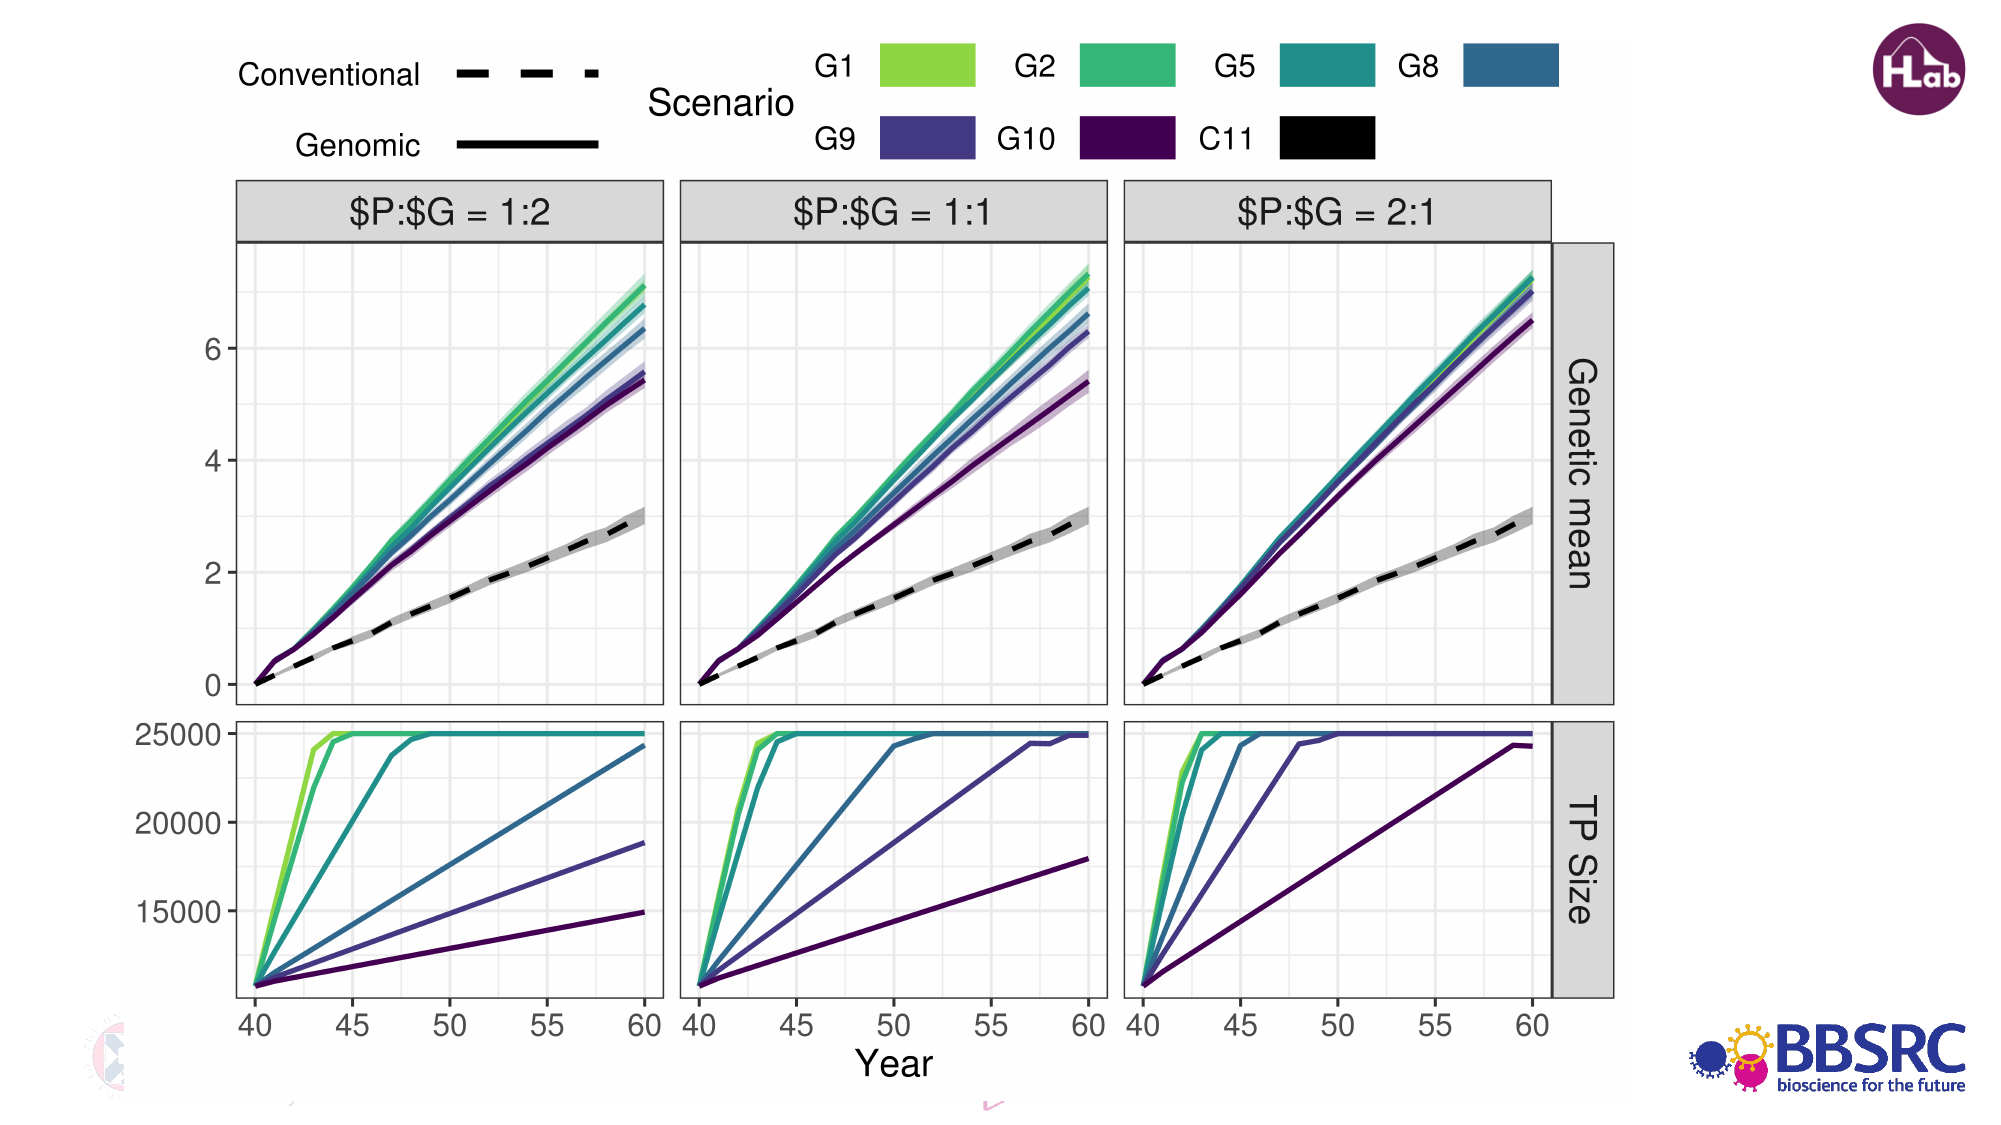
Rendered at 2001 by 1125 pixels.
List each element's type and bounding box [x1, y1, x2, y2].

picture [123, 38, 1631, 1125]
text_box [86, 21, 1966, 128]
picture [1687, 1020, 1966, 1098]
